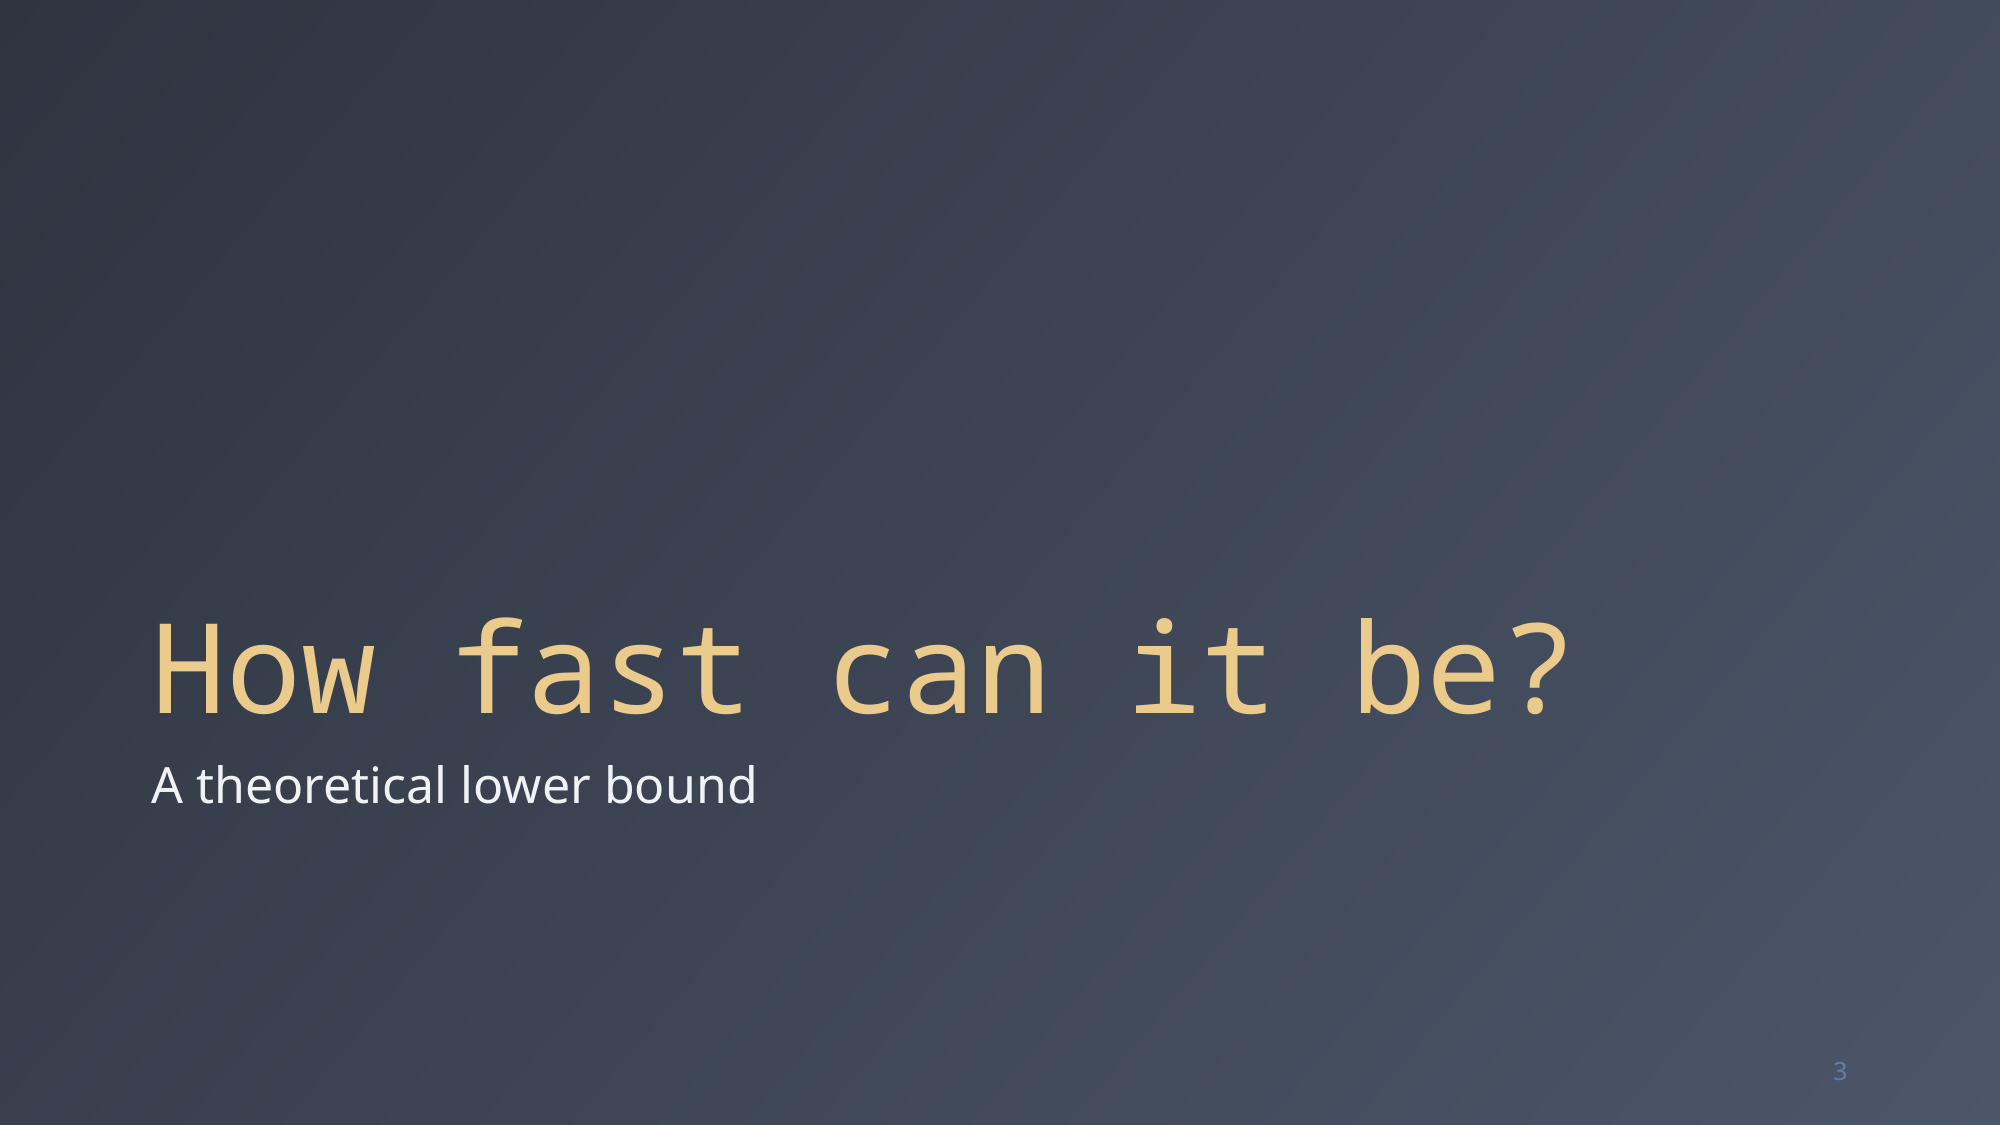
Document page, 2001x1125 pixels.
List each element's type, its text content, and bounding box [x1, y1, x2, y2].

slide_number 3 [1738, 1042, 1863, 1103]
list A theoretical lower bound [136, 752, 1862, 999]
title How fast can it be? [136, 280, 1862, 749]
